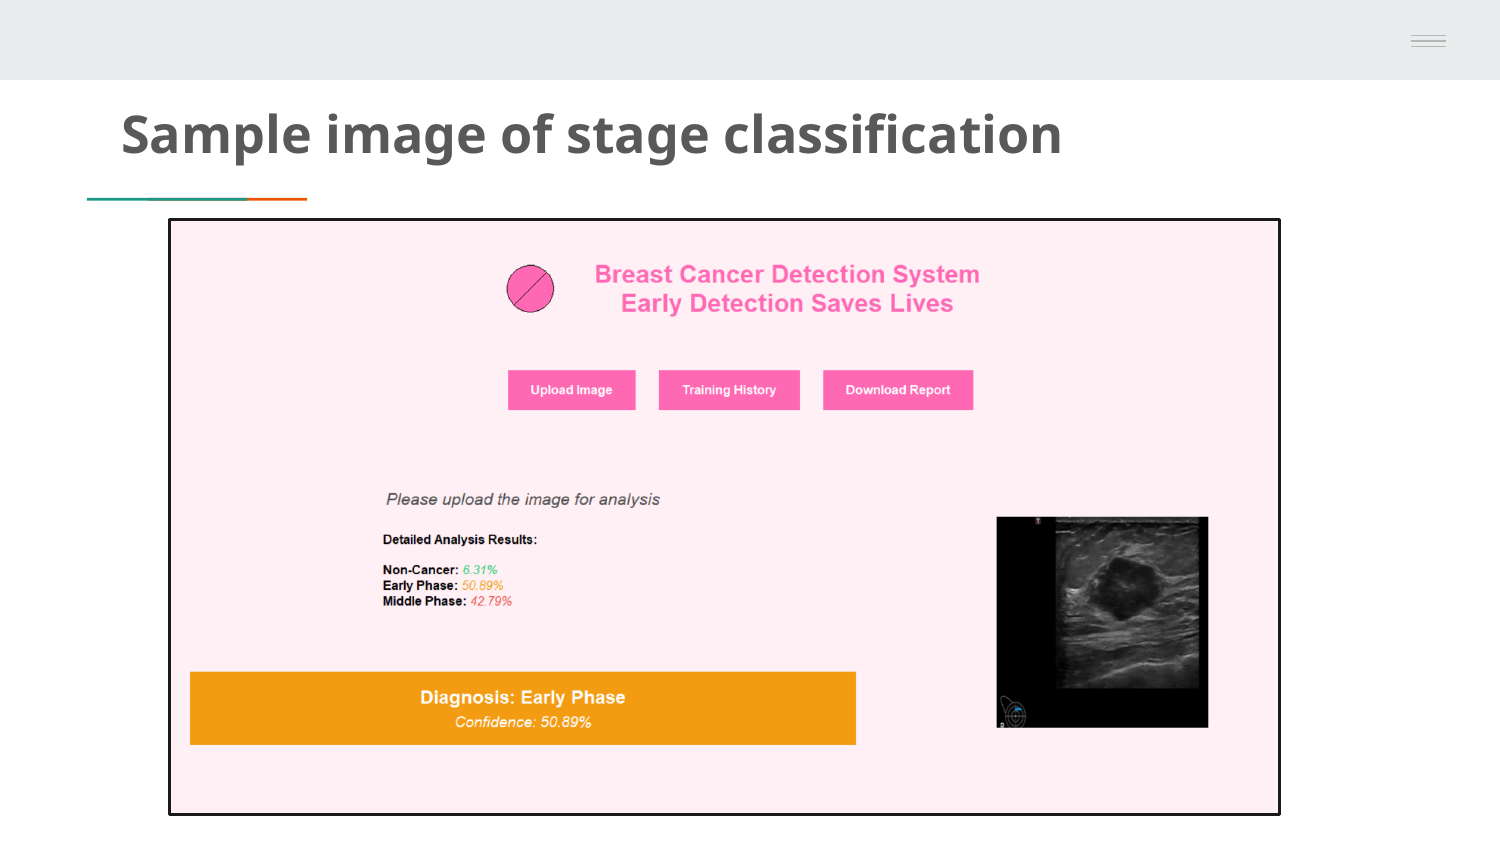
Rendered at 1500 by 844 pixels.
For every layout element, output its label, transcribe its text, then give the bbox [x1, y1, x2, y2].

picture [170, 220, 1278, 814]
title Sample image of stage classification [106, 86, 1324, 175]
